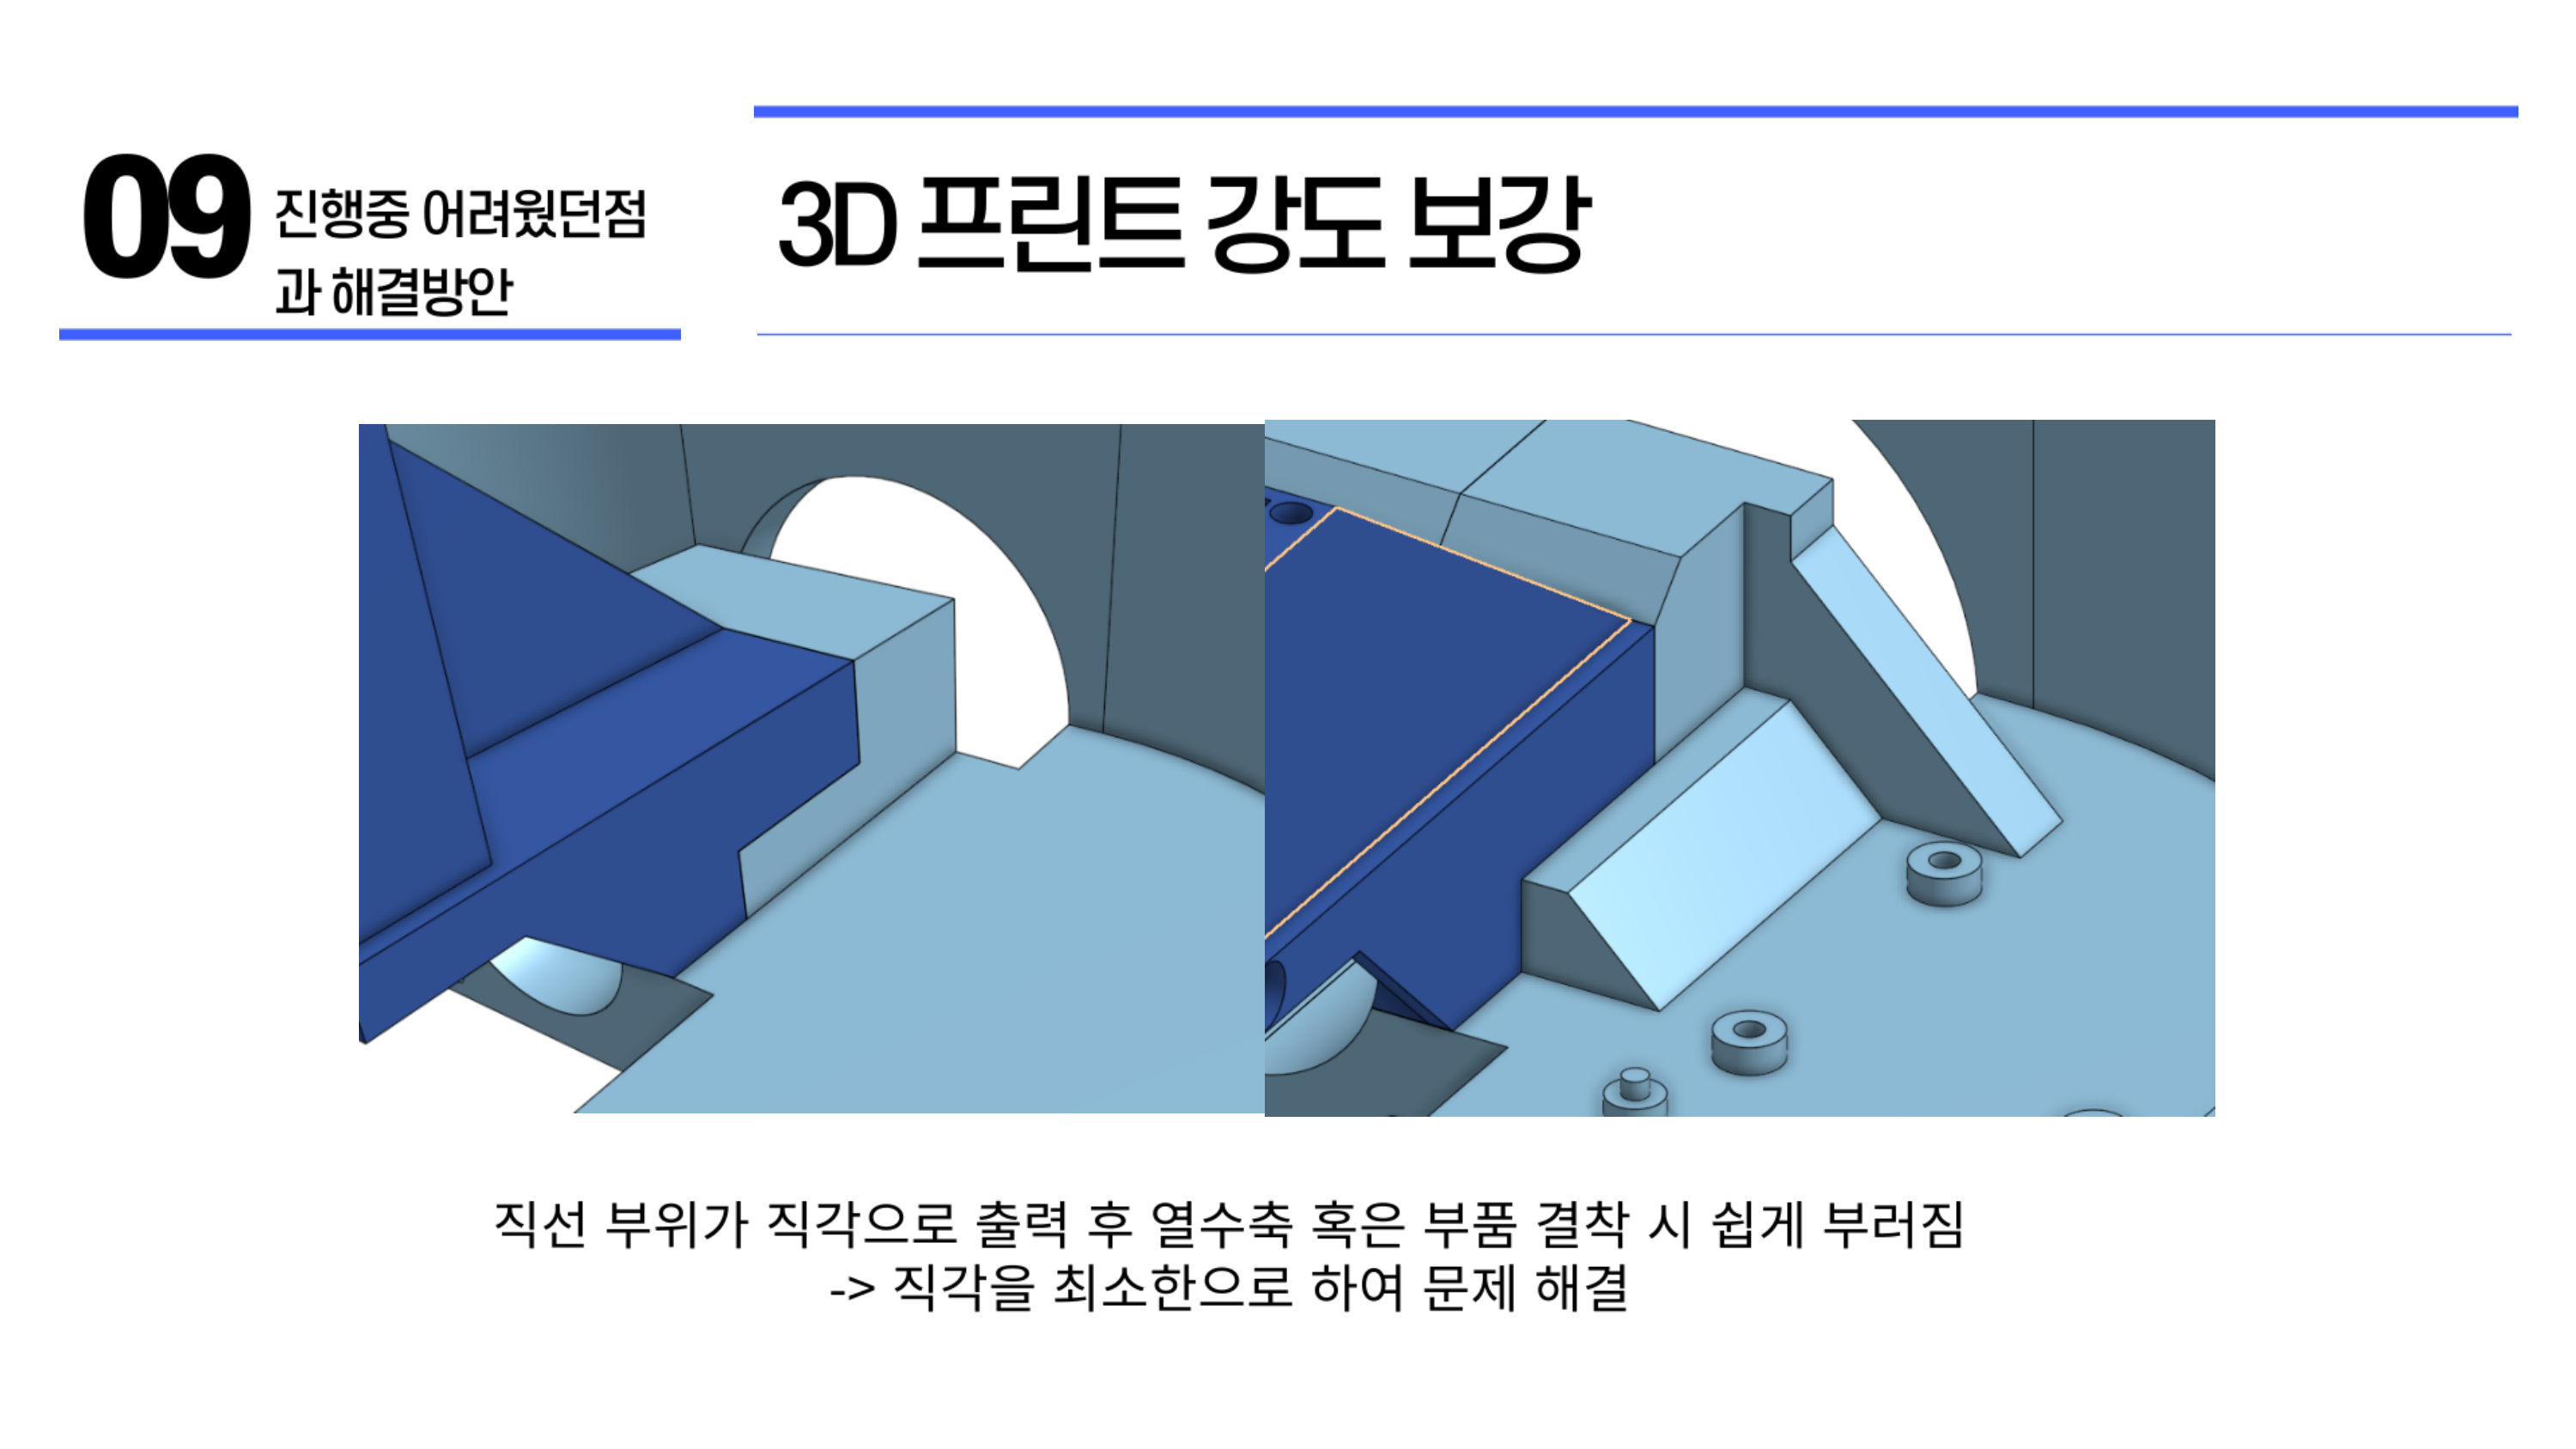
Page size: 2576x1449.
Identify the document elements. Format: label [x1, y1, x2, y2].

picture [758, 135, 1641, 323]
picture [56, 87, 669, 348]
text_box [756, 331, 2512, 338]
picture [481, 1179, 1987, 1337]
text_box [1264, 420, 2215, 1117]
text_box [754, 89, 2519, 135]
text_box [359, 423, 1261, 1113]
text_box [59, 312, 681, 358]
